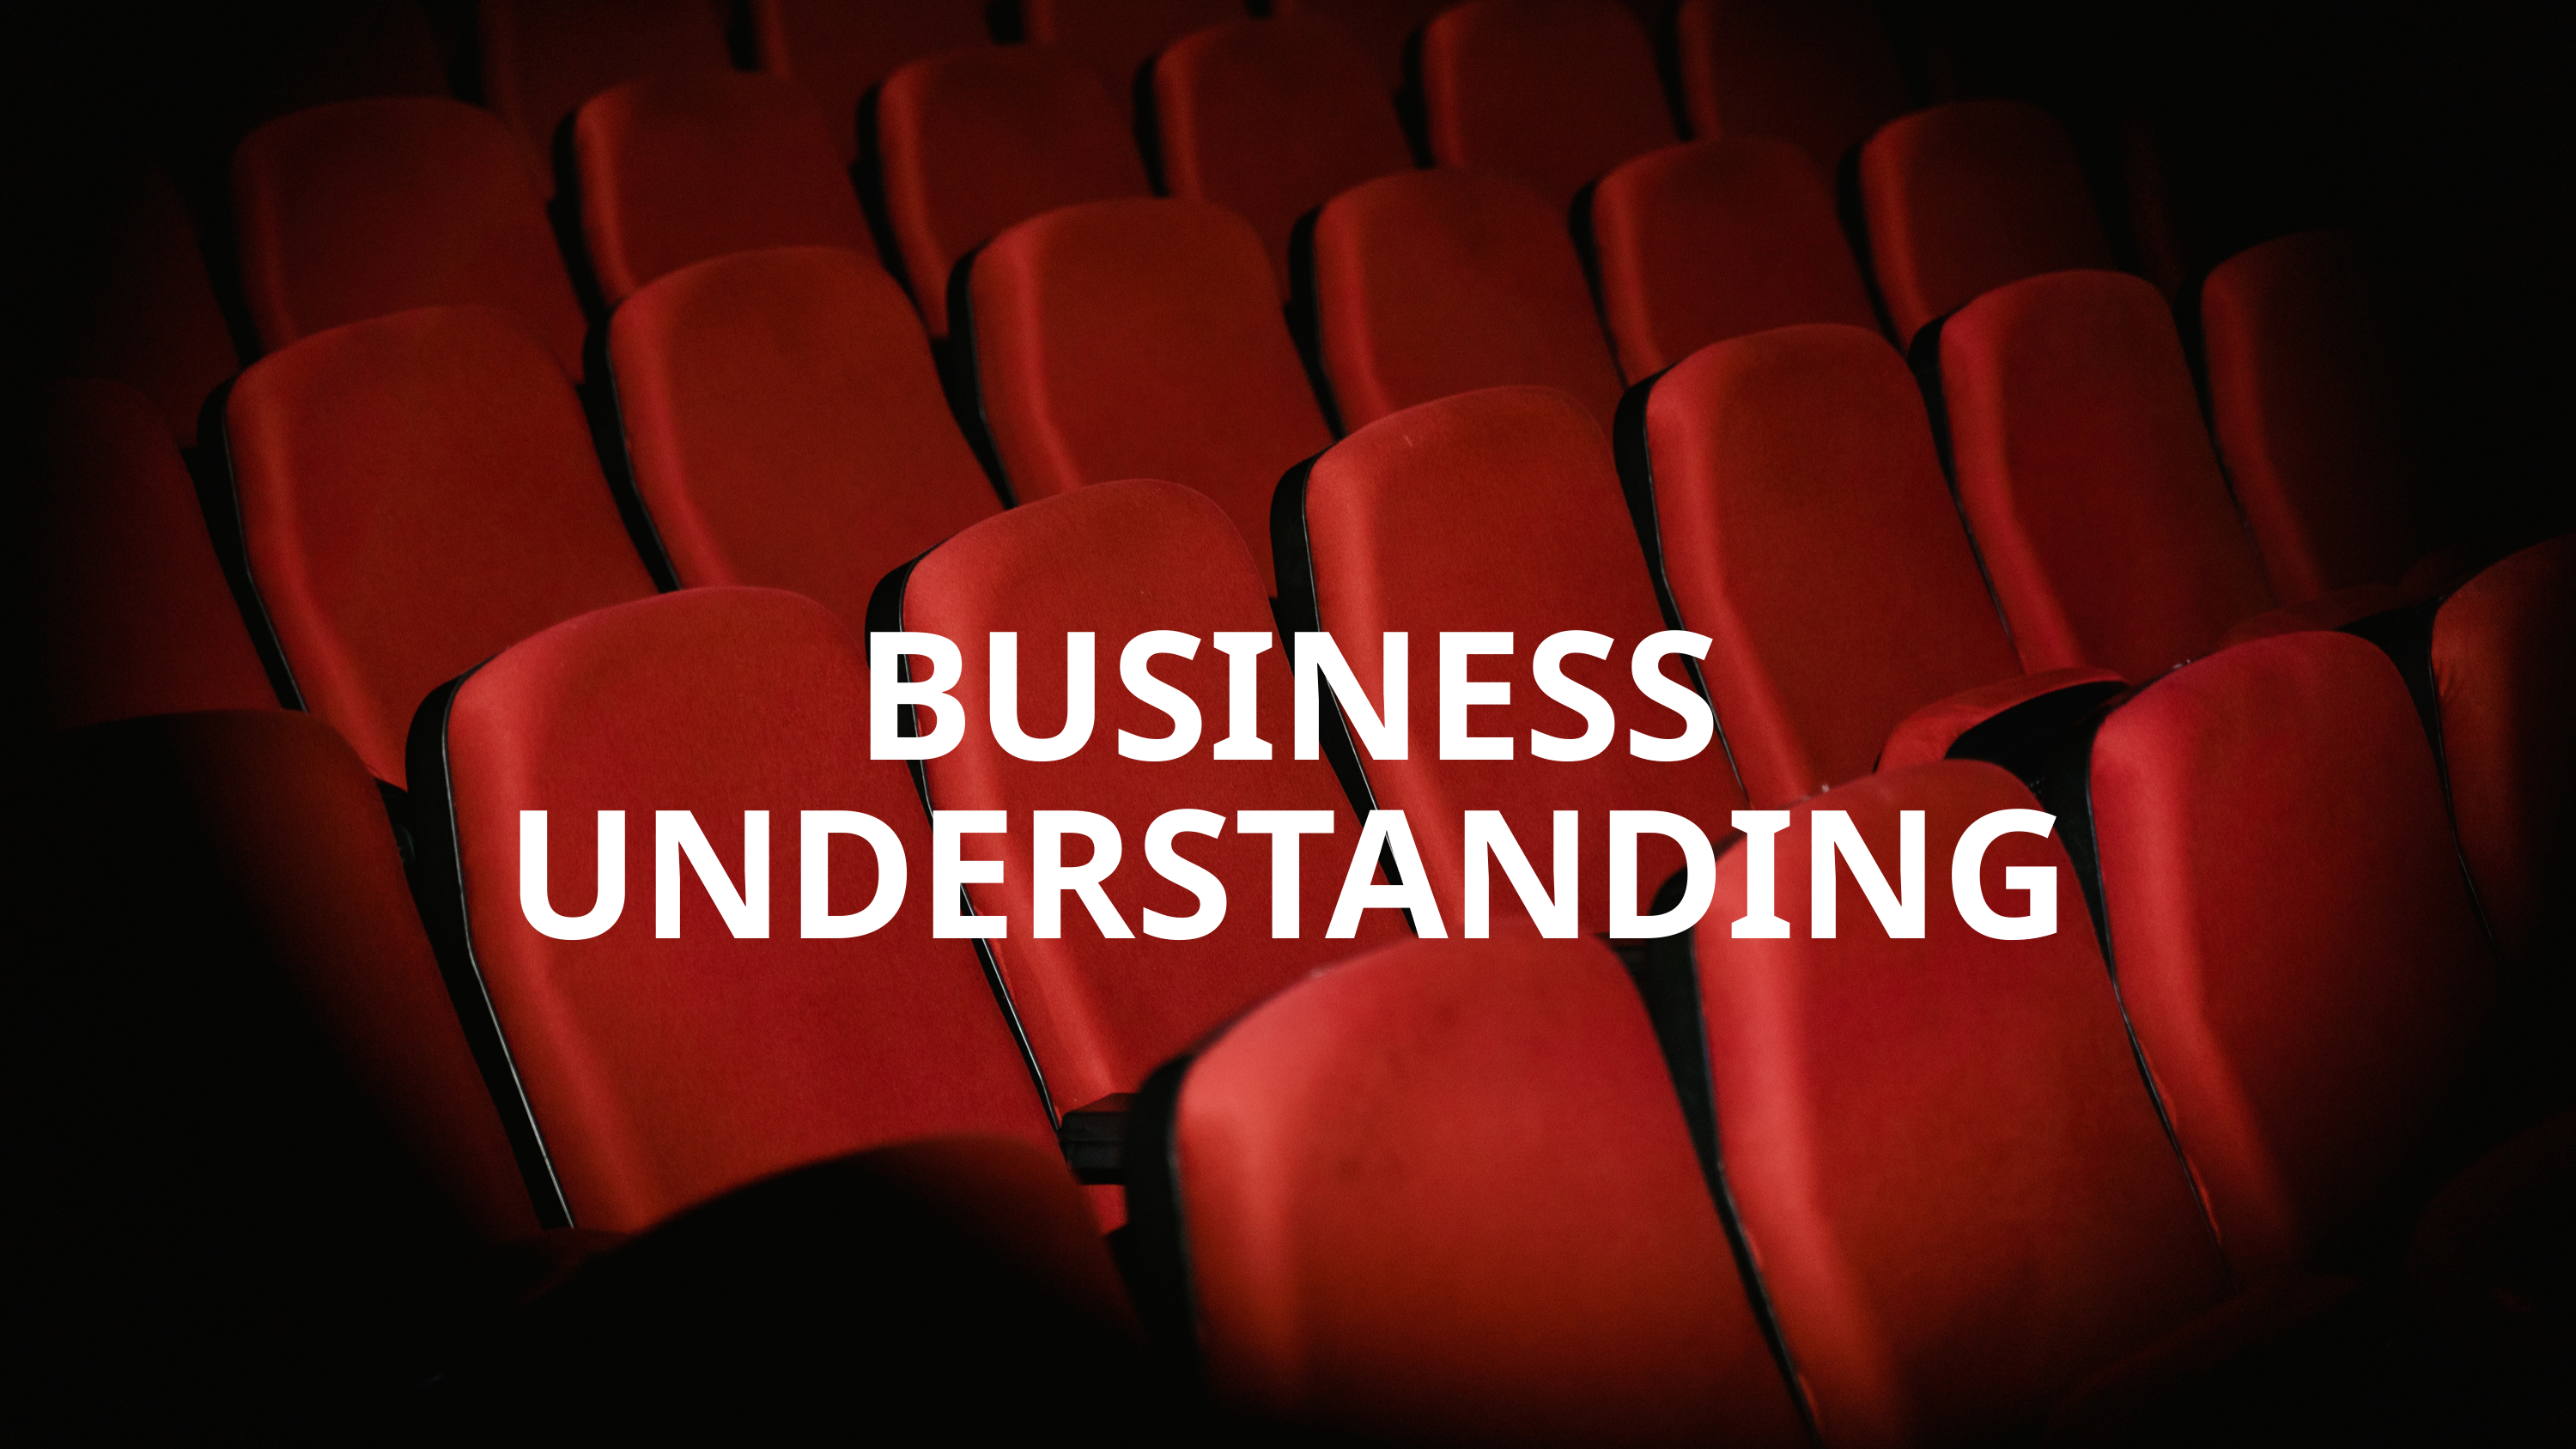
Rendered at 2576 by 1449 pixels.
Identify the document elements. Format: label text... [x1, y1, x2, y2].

text_box BUSINESS UNDERSTANDING [144, 616, 2432, 975]
text_box [0, 0, 2576, 1449]
